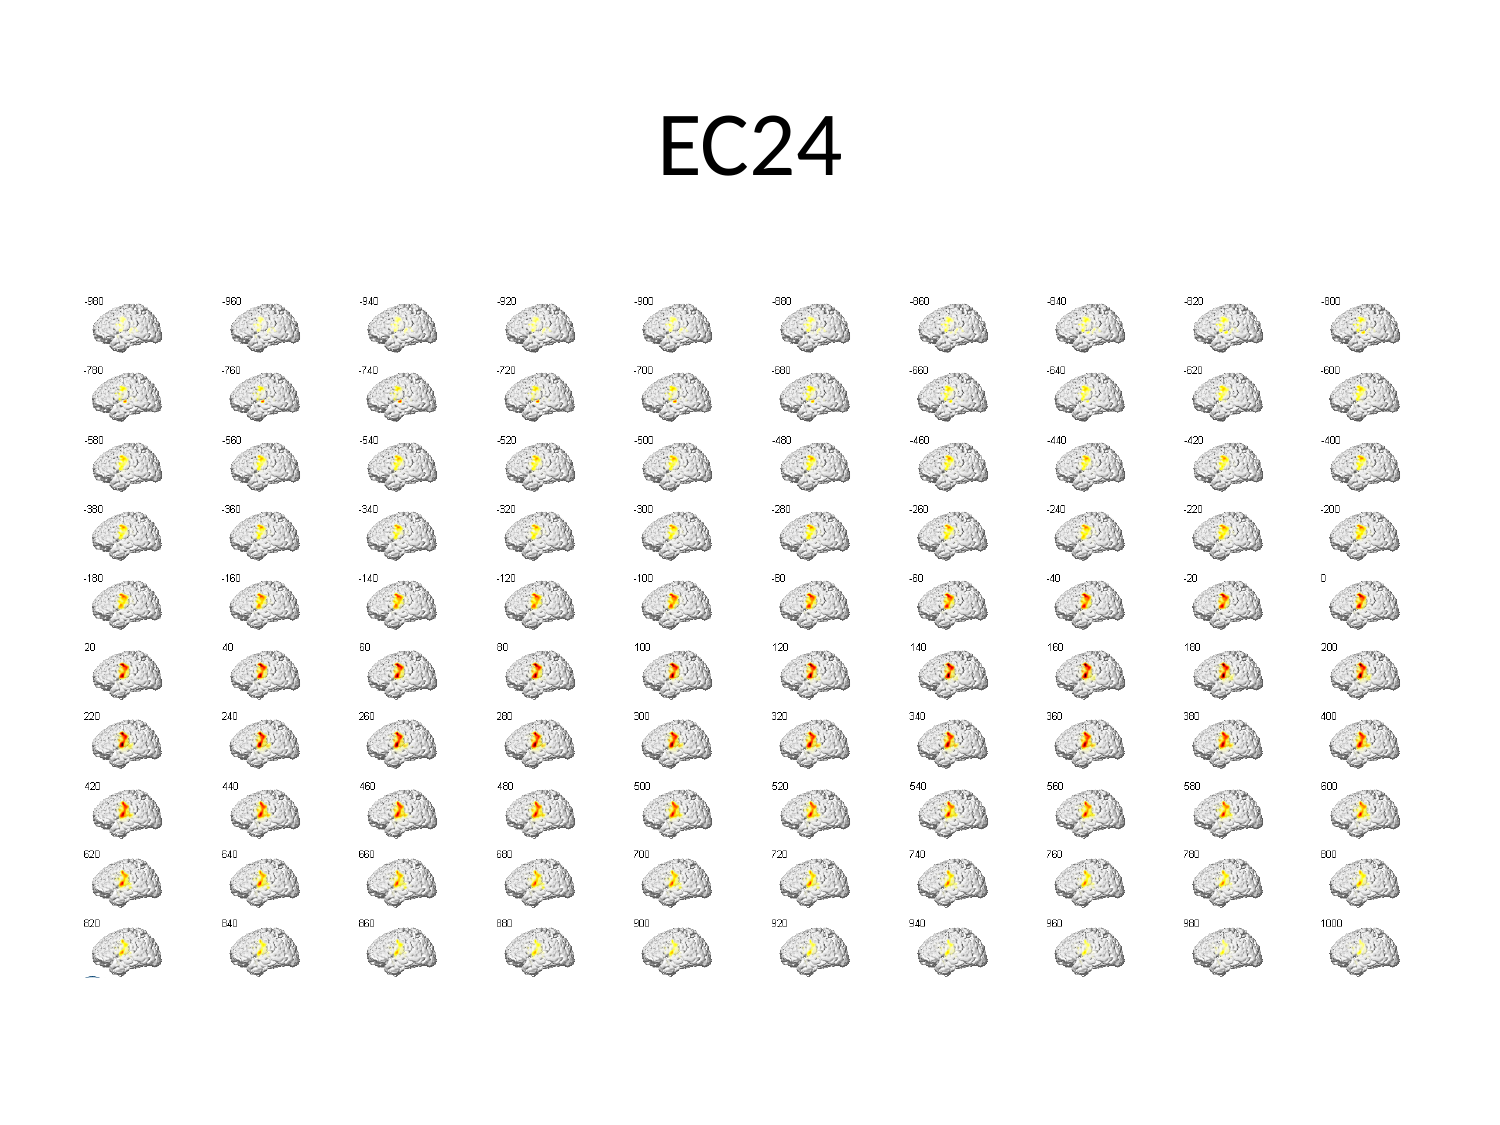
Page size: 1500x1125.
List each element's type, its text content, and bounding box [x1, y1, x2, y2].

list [74, 289, 1426, 978]
title EC24 [75, 45, 1425, 233]
